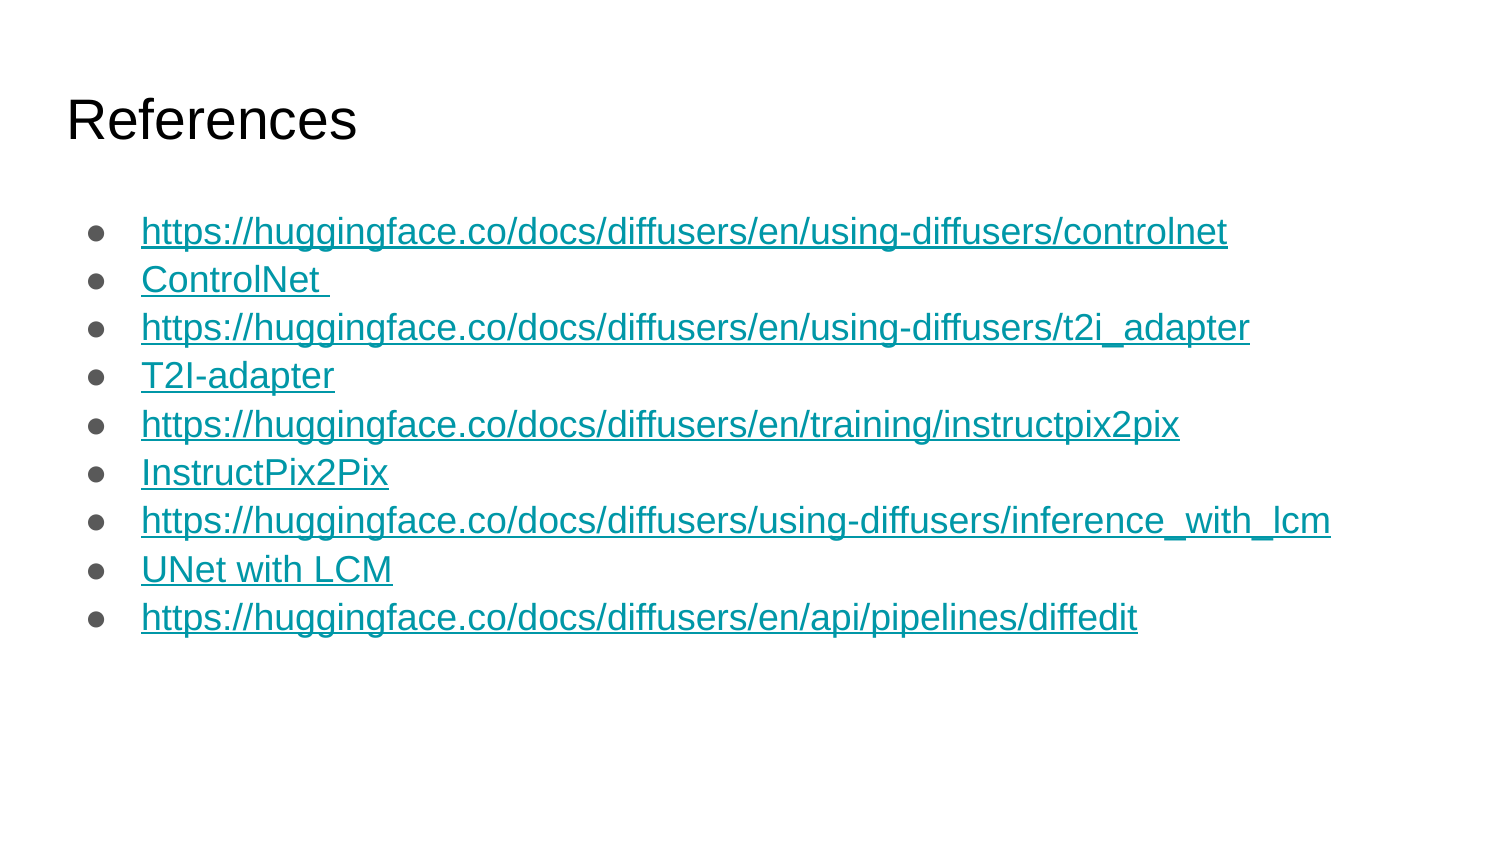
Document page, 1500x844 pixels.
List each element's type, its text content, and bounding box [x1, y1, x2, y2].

title References [51, 72, 1449, 167]
list https://huggingface.co/docs/diffusers/en/using-diffusers/controlnet ControlNet https://huggingface.co/docs/diffusers/en/using-diffusers/t2i_adapter T2I-adapter https://huggingface.co/docs/diffusers/en/training/instructpix2pix InstructPix2Pix https://huggingface.co/docs/diffusers/using-diffusers/inference_with_lcm UNet with LCM https://huggingface.co/docs/diffusers/en/api/pipelines/diffedit [51, 189, 1449, 750]
